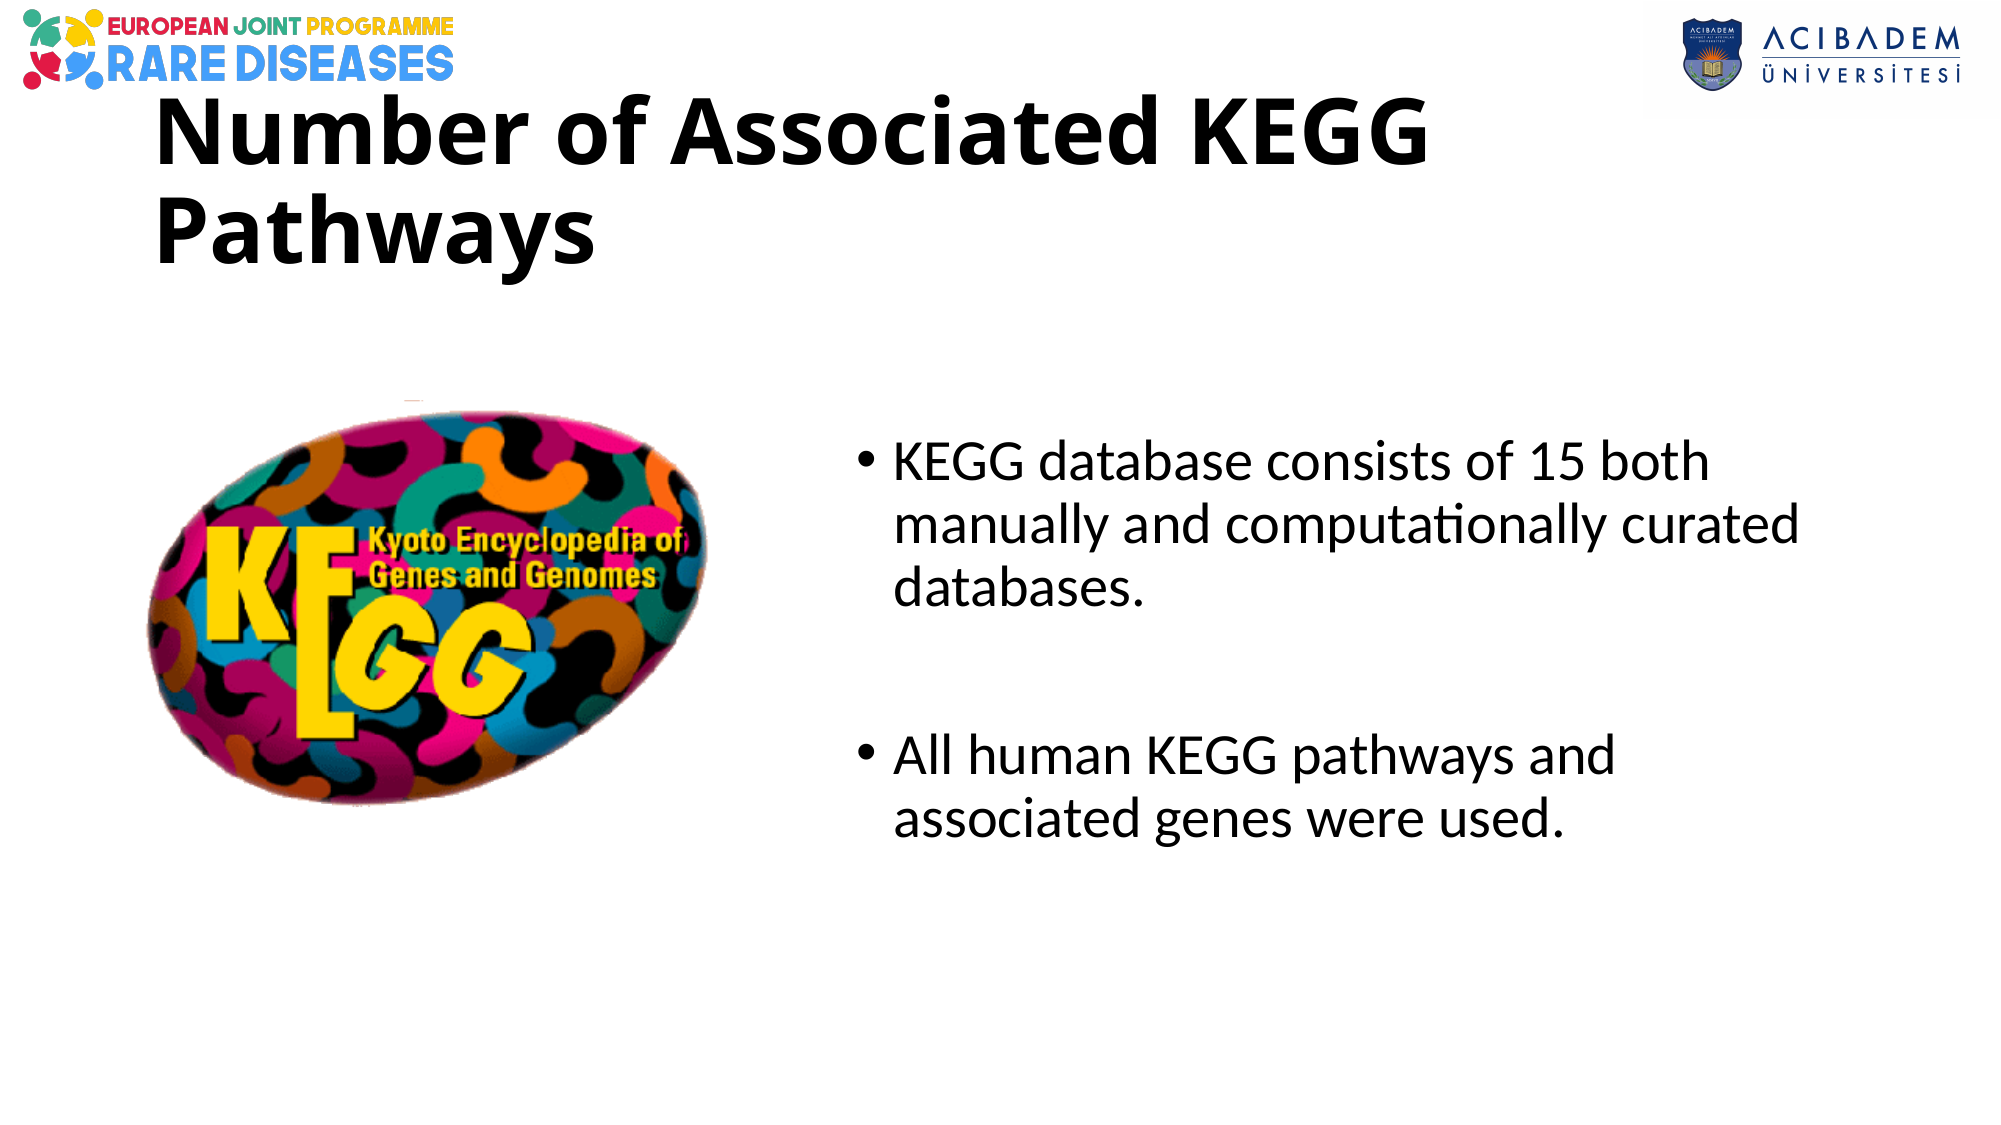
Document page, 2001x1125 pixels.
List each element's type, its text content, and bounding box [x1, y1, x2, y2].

picture [137, 400, 719, 818]
picture [12, 0, 464, 99]
picture [1643, 1, 2000, 119]
text_box Number of Associated KEGG Pathways [137, 75, 1863, 294]
list KEGG database consists of 15 both manually and computationally curated databases. All human KEGG pathways and associated genes were used. [841, 422, 1828, 1015]
